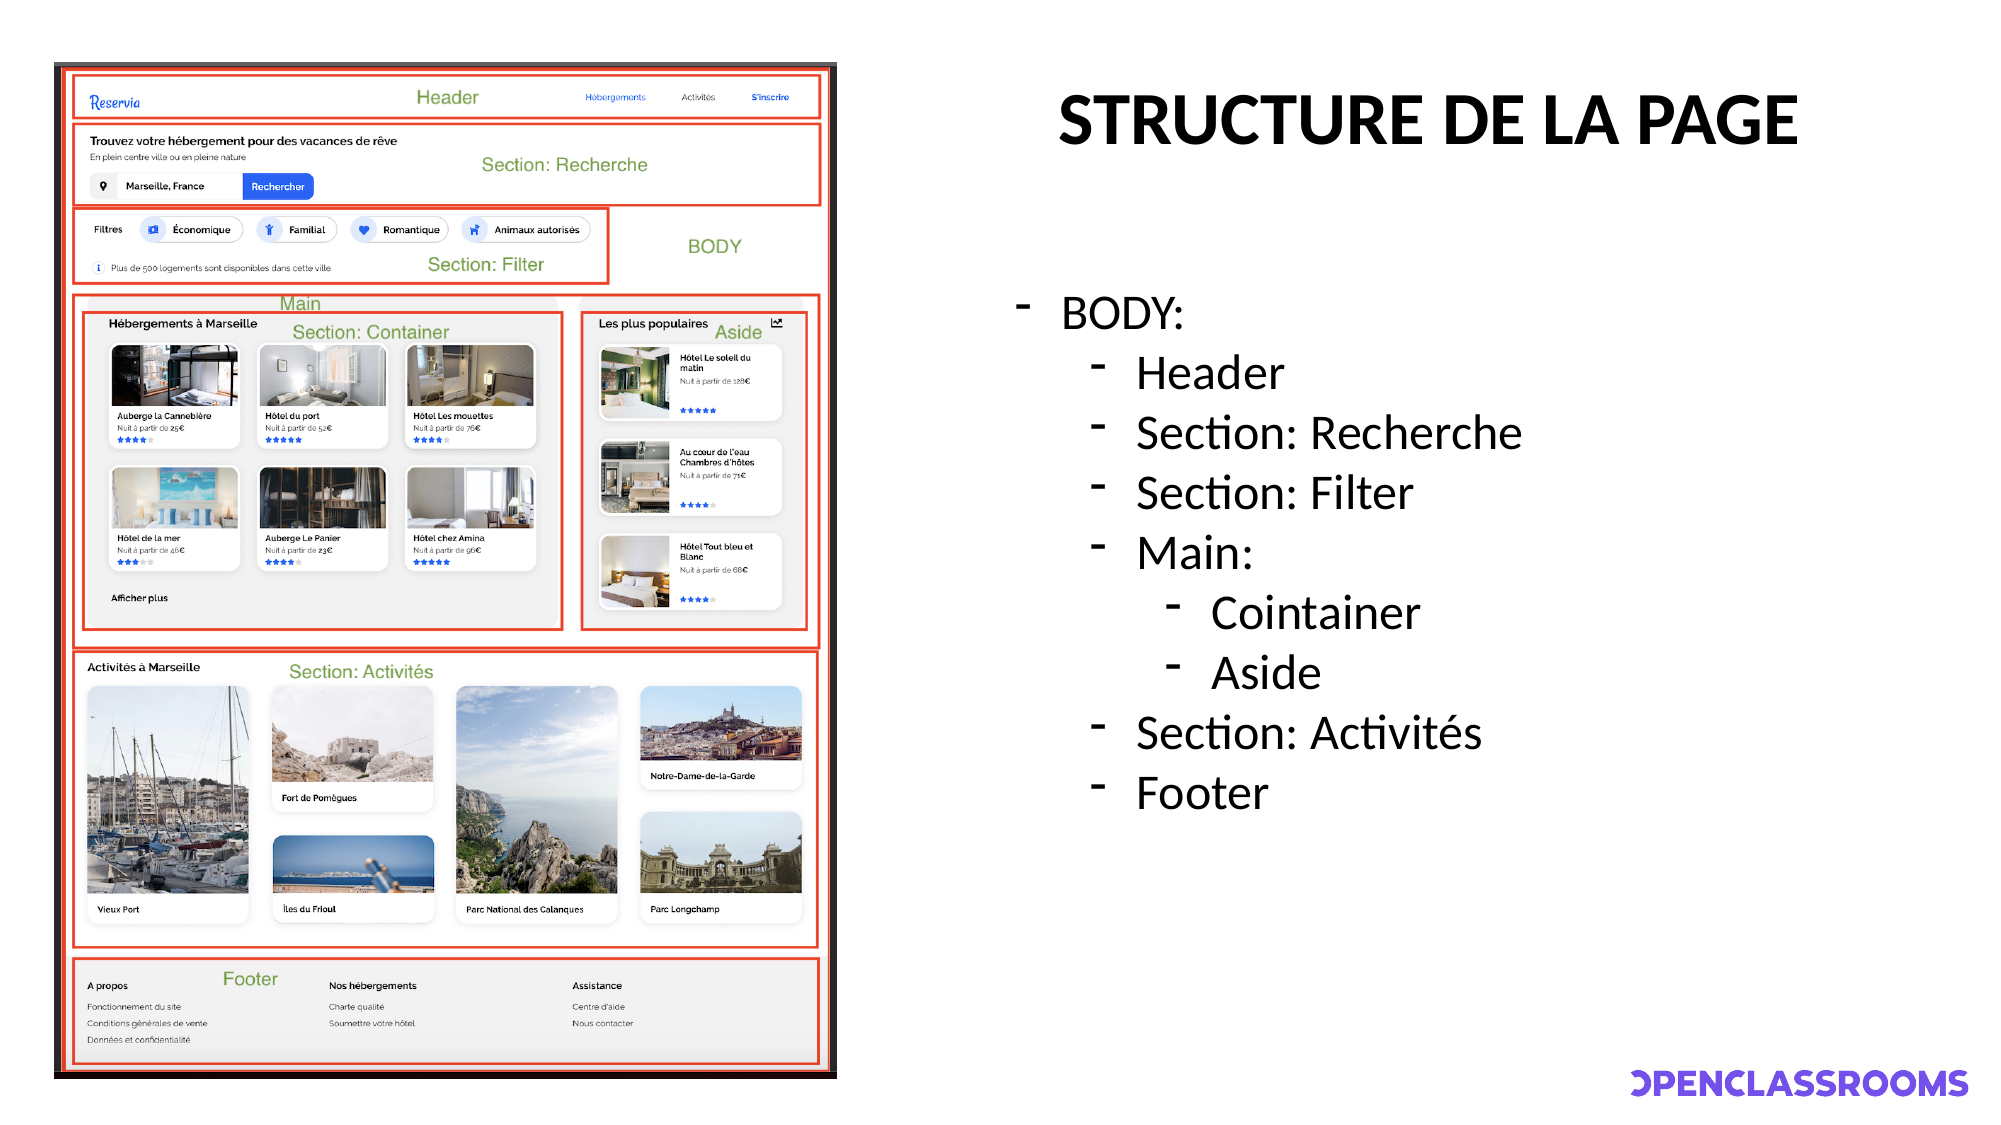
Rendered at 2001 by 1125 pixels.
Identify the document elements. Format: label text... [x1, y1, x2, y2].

picture [54, 61, 837, 1079]
text_box STRUCTURE DE LA PAGE BODY: Header Section: Recherche Section: Filter Main: Cointainer Aside Section: Activités Footer [999, 62, 1860, 827]
picture [1629, 1061, 1970, 1103]
